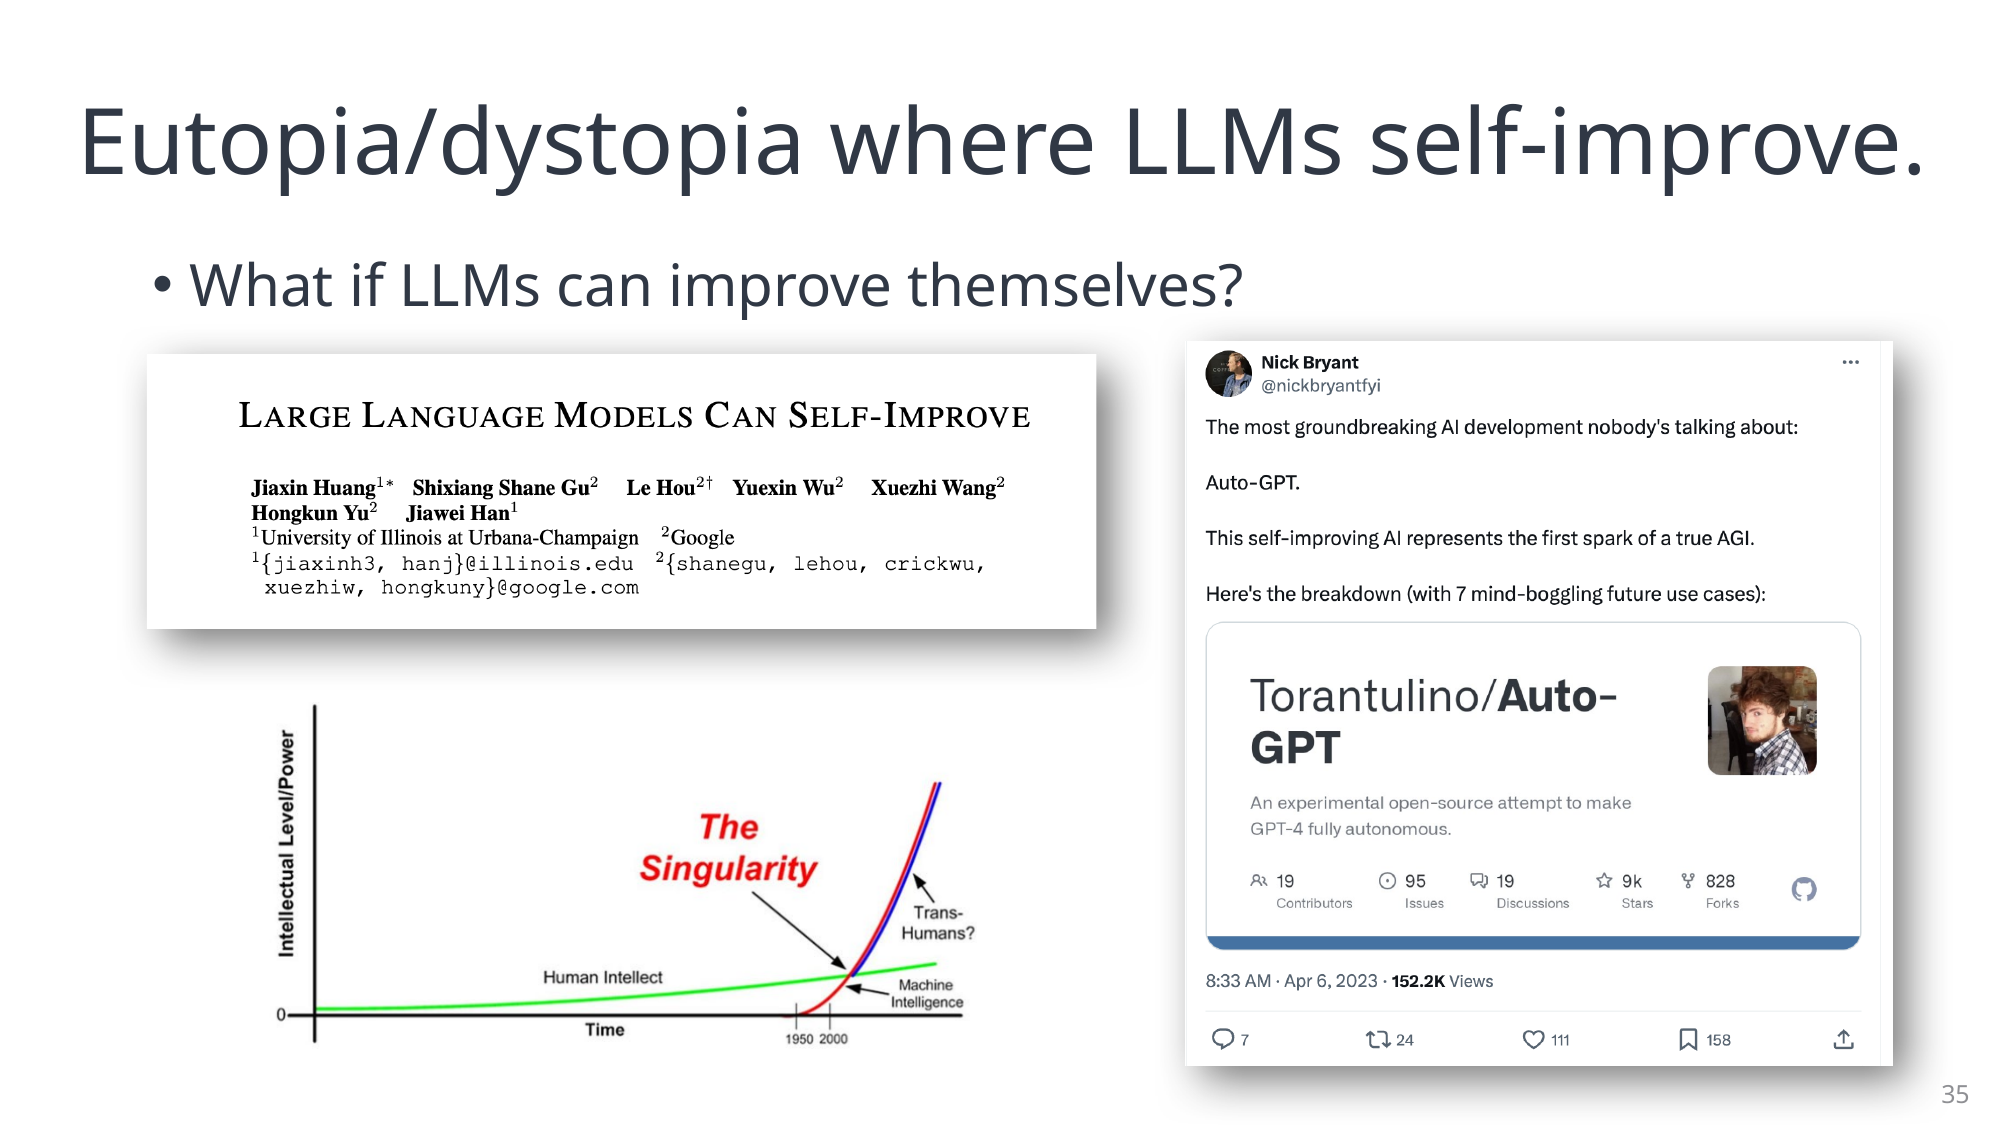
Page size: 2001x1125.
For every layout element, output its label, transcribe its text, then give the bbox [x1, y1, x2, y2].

title Eutopia/dystopia where LLMs self-improve. [32, 62, 1974, 228]
picture [146, 354, 1097, 630]
list What if LLMs can improve themselves? [137, 248, 1863, 1014]
picture [1185, 341, 1893, 1066]
slide_number 35 [1912, 1065, 2000, 1125]
picture [256, 689, 1017, 1060]
